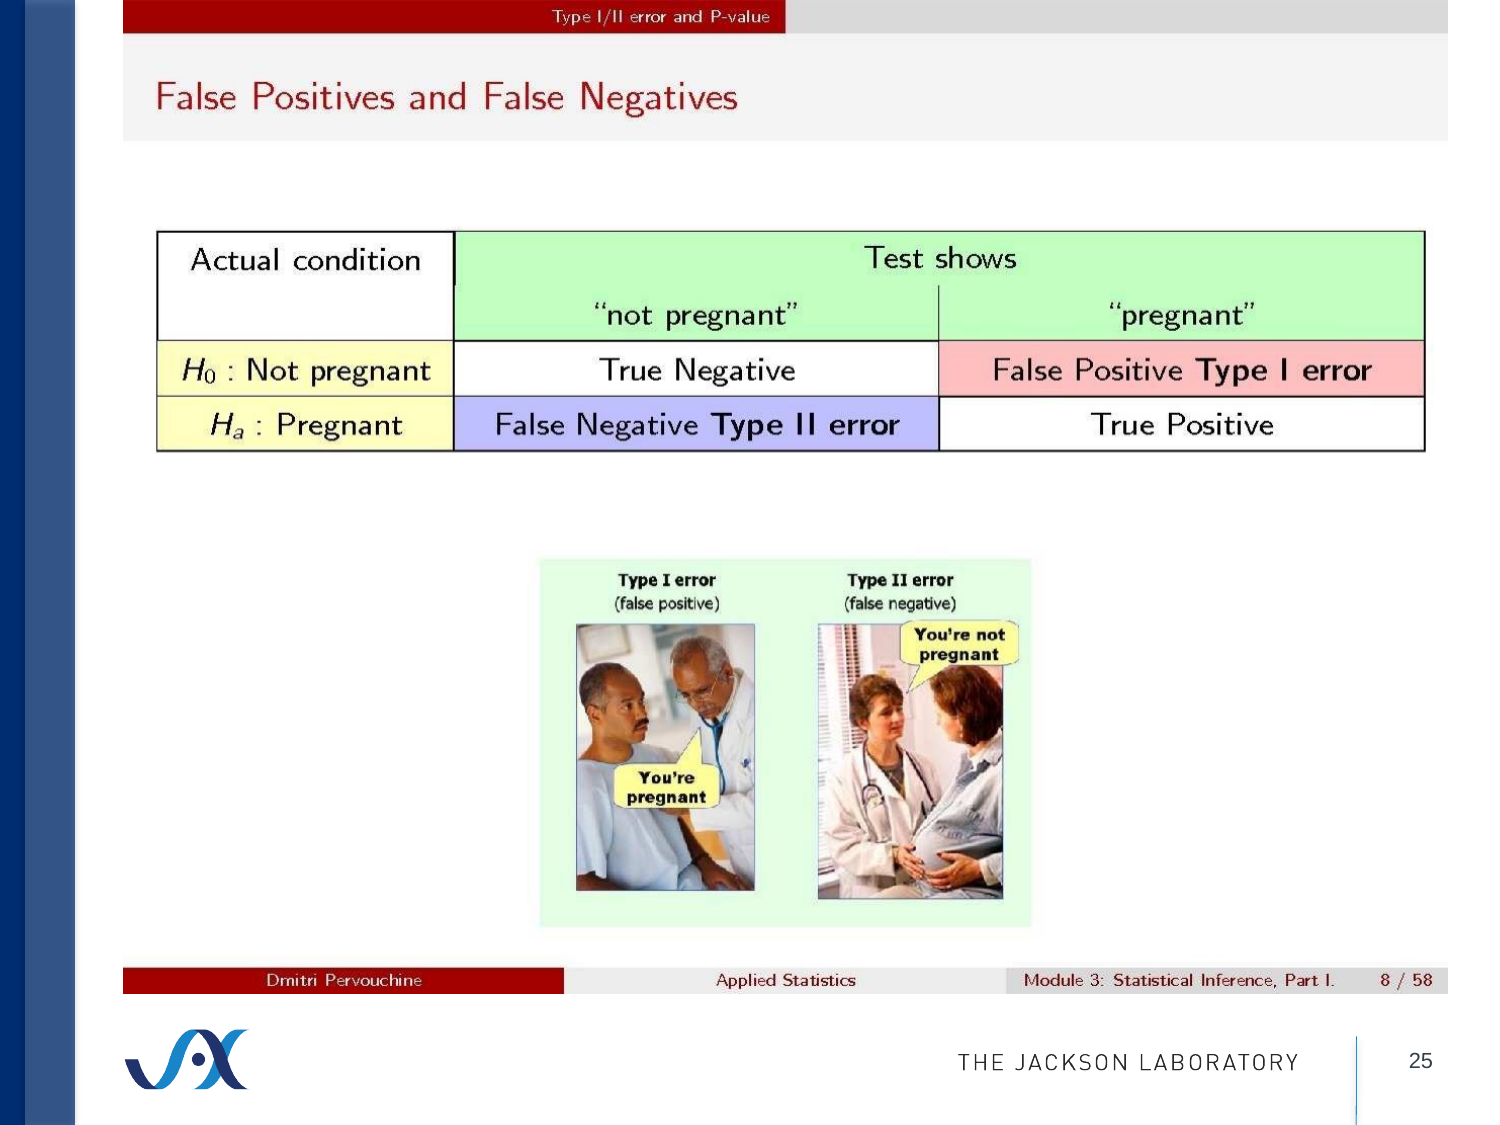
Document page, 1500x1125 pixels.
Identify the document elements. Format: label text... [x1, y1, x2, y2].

picture [957, 1051, 1097, 1076]
picture [110, 1011, 268, 1106]
picture [122, 0, 1449, 994]
slide_number 25 [1097, 1030, 1448, 1091]
